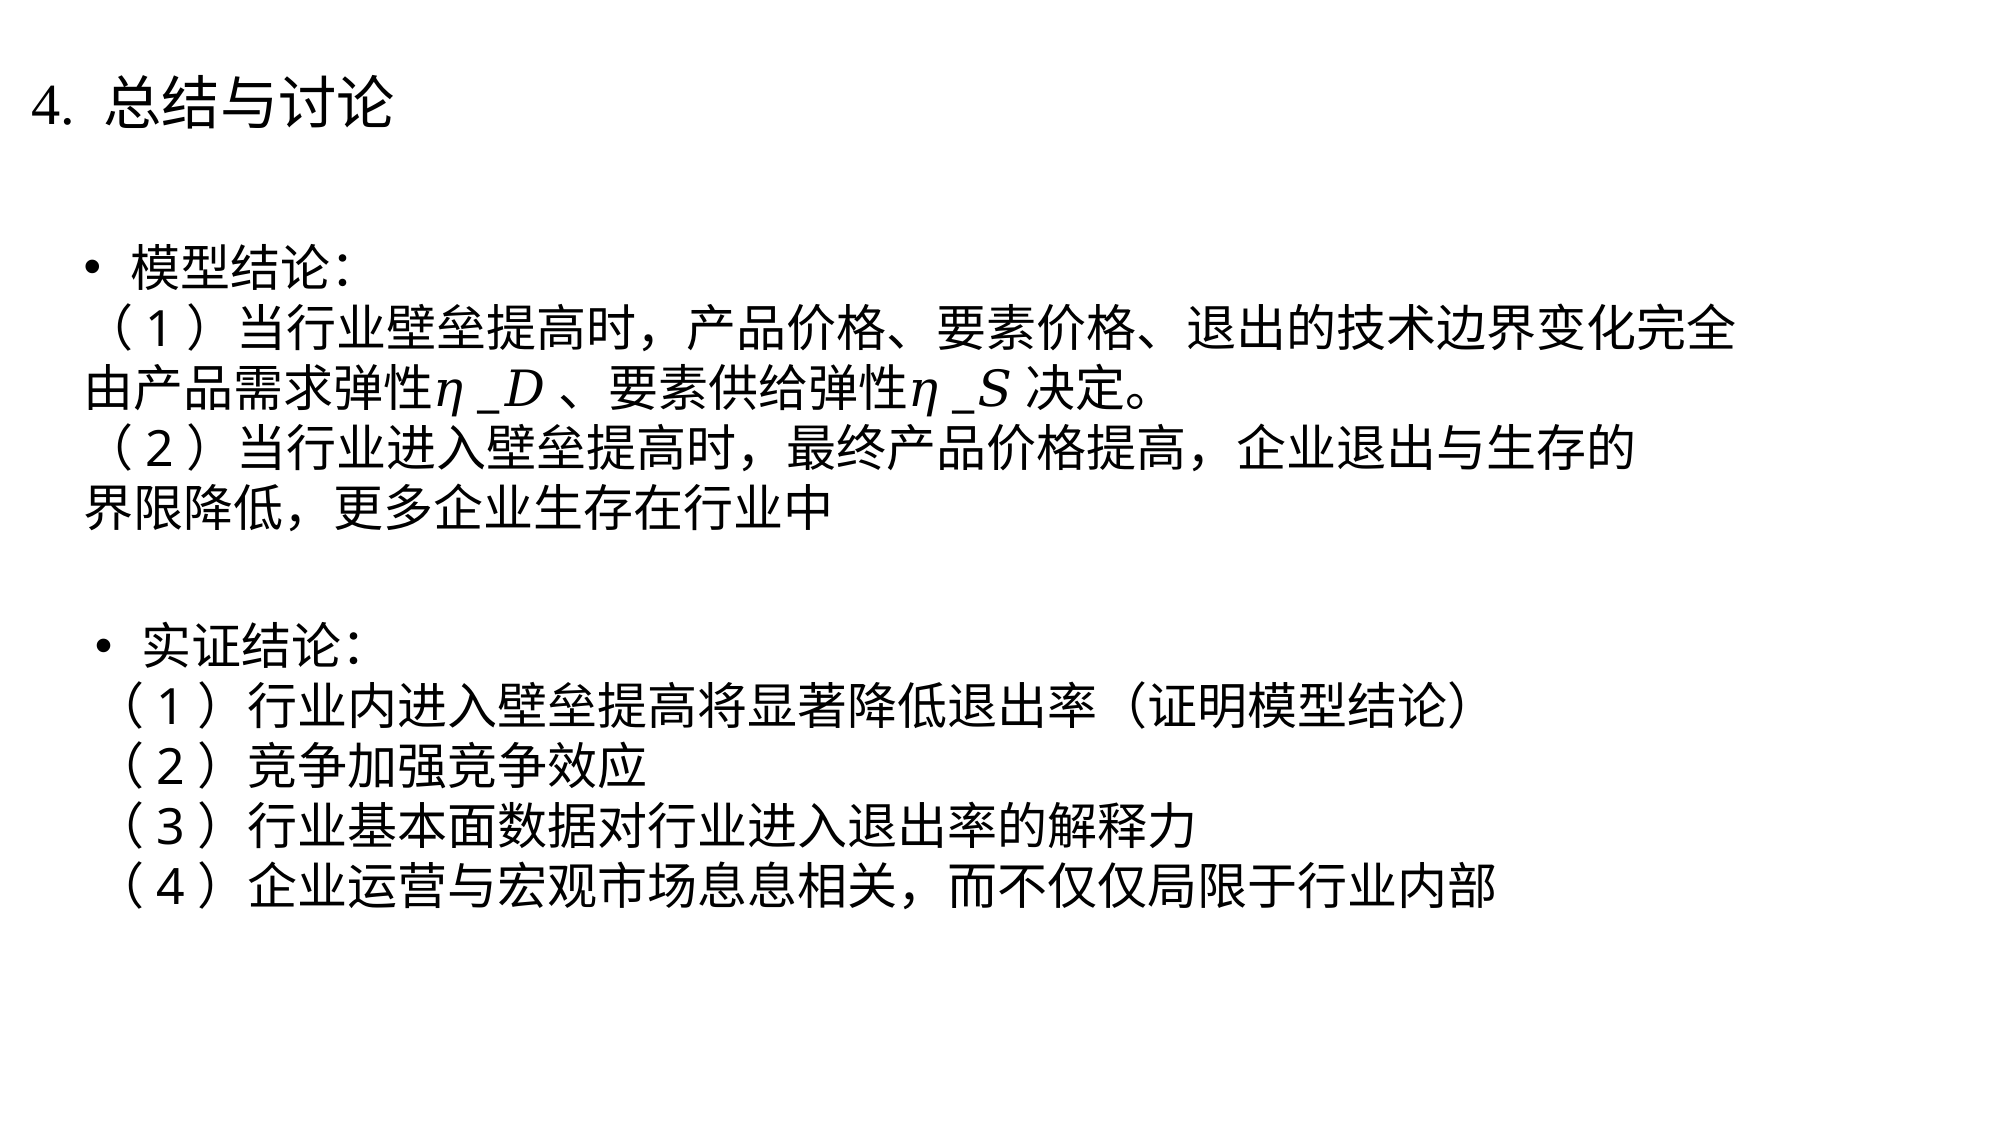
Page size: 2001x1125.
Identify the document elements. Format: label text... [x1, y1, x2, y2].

text_box 模型结论： （1）当行业壁垒提高时，产品价格、要素价格、退出的技术边界变化完全 由产品需求弹性𝜂_𝐷、要素供给弹性𝜂_𝑆决定。 （2）当行业进入壁垒提高时，最终产品价格提高，企业退出与生存的 界限降低，更多企业生存在行业中 [68, 228, 1751, 664]
text_box 实证结论： （1）行业内进入壁垒提高将显著降低退出率（证明模型结论） （2）竞争加强竞争效应 （3）行业基本面数据对行业进入退出率的解释力 （4）企业运营与宏观市场息息相关，而不仅仅局限于行业内部 [79, 664, 1513, 923]
text_box 4. 总结与讨论 [16, 58, 410, 144]
